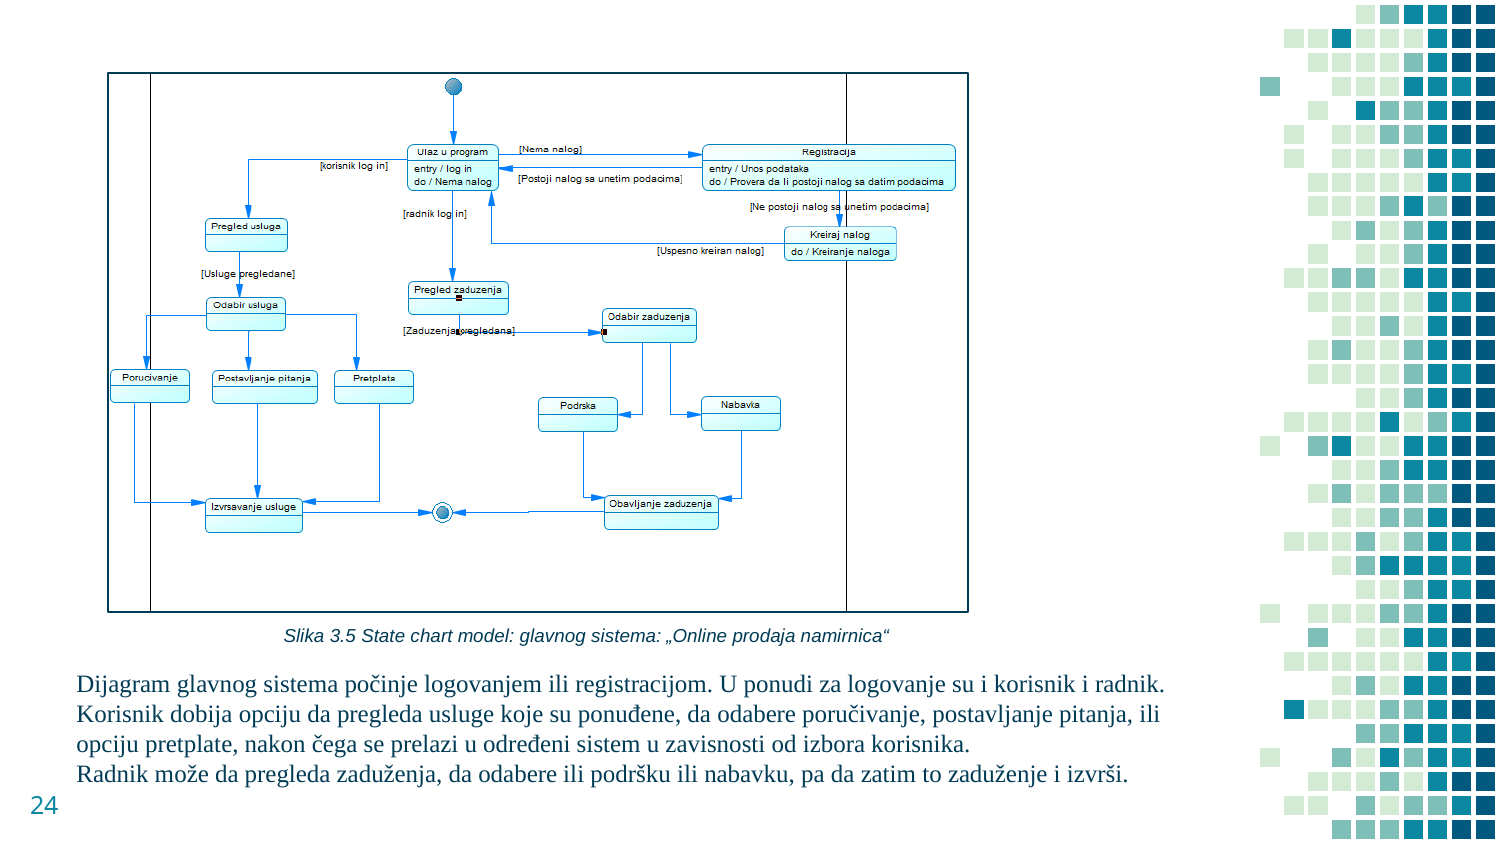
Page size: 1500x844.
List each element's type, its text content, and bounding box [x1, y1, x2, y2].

text_box Slika 3.5 State chart model: glavnog sistema: „Online prodaja namirnica“ [268, 620, 904, 654]
text_box Dijagram glavnog sistema počinje logovanjem ili registracijom. U ponudi za logovanje su i korisnik i radnik. Korisnik dobija opciju da pregleda usluge koje su ponuđene, da odabere poručivanje, postavljanje pitanja, ili opciju pretplate, nakon čega se prelazi u određeni sistem u zavisnosti od izbora korisnika. Radnik može da pregleda zaduženja, da odabere ili podršku ili nabavku, pa da zatim to zaduženje i izvrši. [61, 660, 1500, 825]
list Dijagram slučajeva korišćenja [117, 77, 1227, 660]
slide_number 24 [15, 774, 105, 839]
picture [110, 75, 966, 610]
